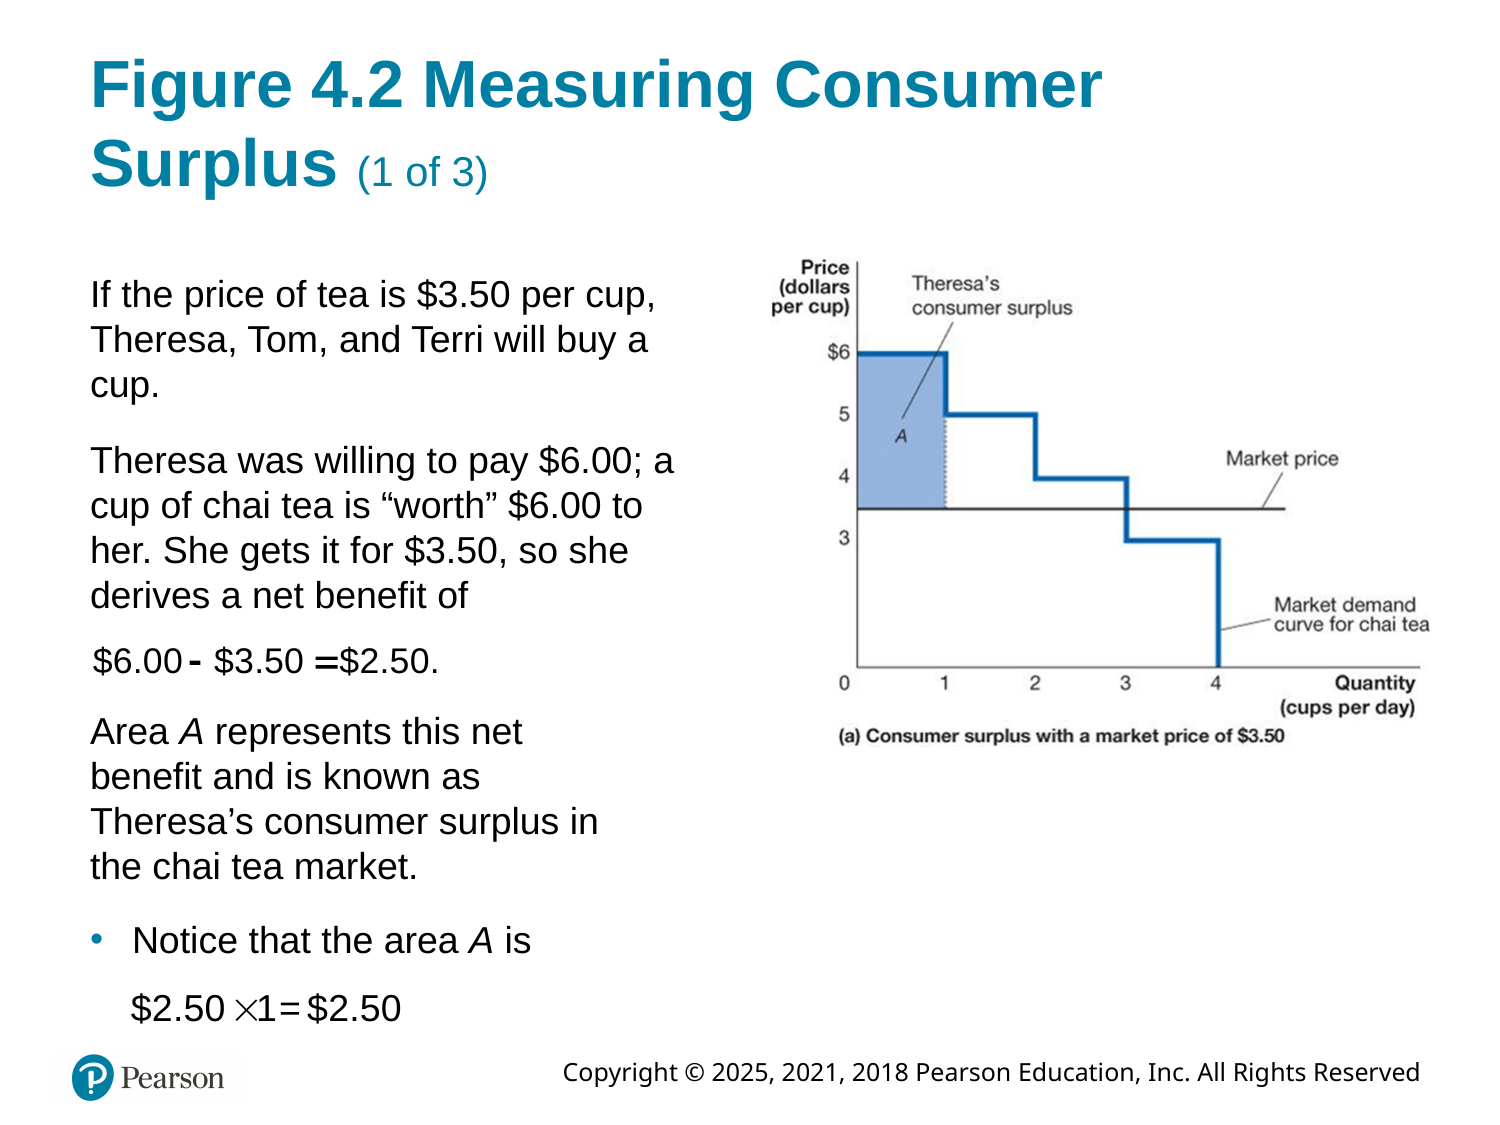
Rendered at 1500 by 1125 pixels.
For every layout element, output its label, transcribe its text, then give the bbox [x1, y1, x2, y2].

picture [51, 1053, 245, 1102]
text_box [88, 640, 446, 686]
list Notice that the area A is [75, 915, 561, 974]
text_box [125, 986, 409, 1034]
title Figure 4.2 Measuring Consumer Surplus (1 of 3) [75, 35, 1269, 216]
list If the price of tea is $3.50 per cup, Theresa, Tom, and Terri will buy a cup. Theresa was willing to pay $6.00; a cup of chai tea is “worth” $6.00 to her. She gets it for $3.50, so she derives a net benefit of [75, 254, 699, 628]
picture [770, 257, 1430, 747]
list Area A represents this net benefit and is known as Theresa’s consumer surplus in the chai tea market. [75, 706, 650, 903]
